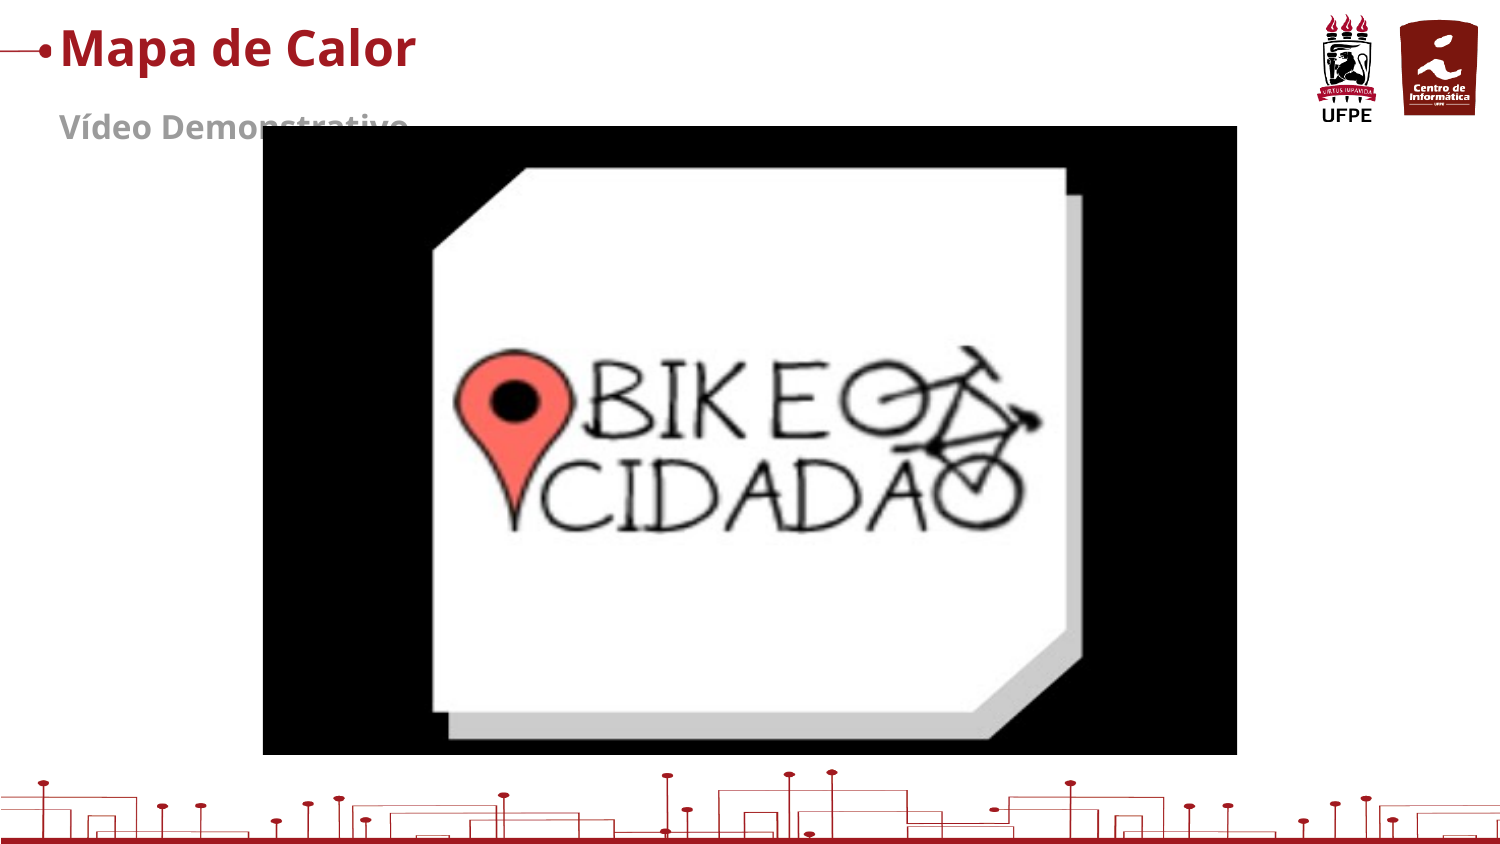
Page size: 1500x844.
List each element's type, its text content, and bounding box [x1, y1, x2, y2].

picture [0, 0, 1500, 844]
list Vídeo Demonstrativo [59, 86, 1353, 140]
title Mapa de Calor [59, 23, 1353, 78]
text_box [262, 126, 1238, 755]
